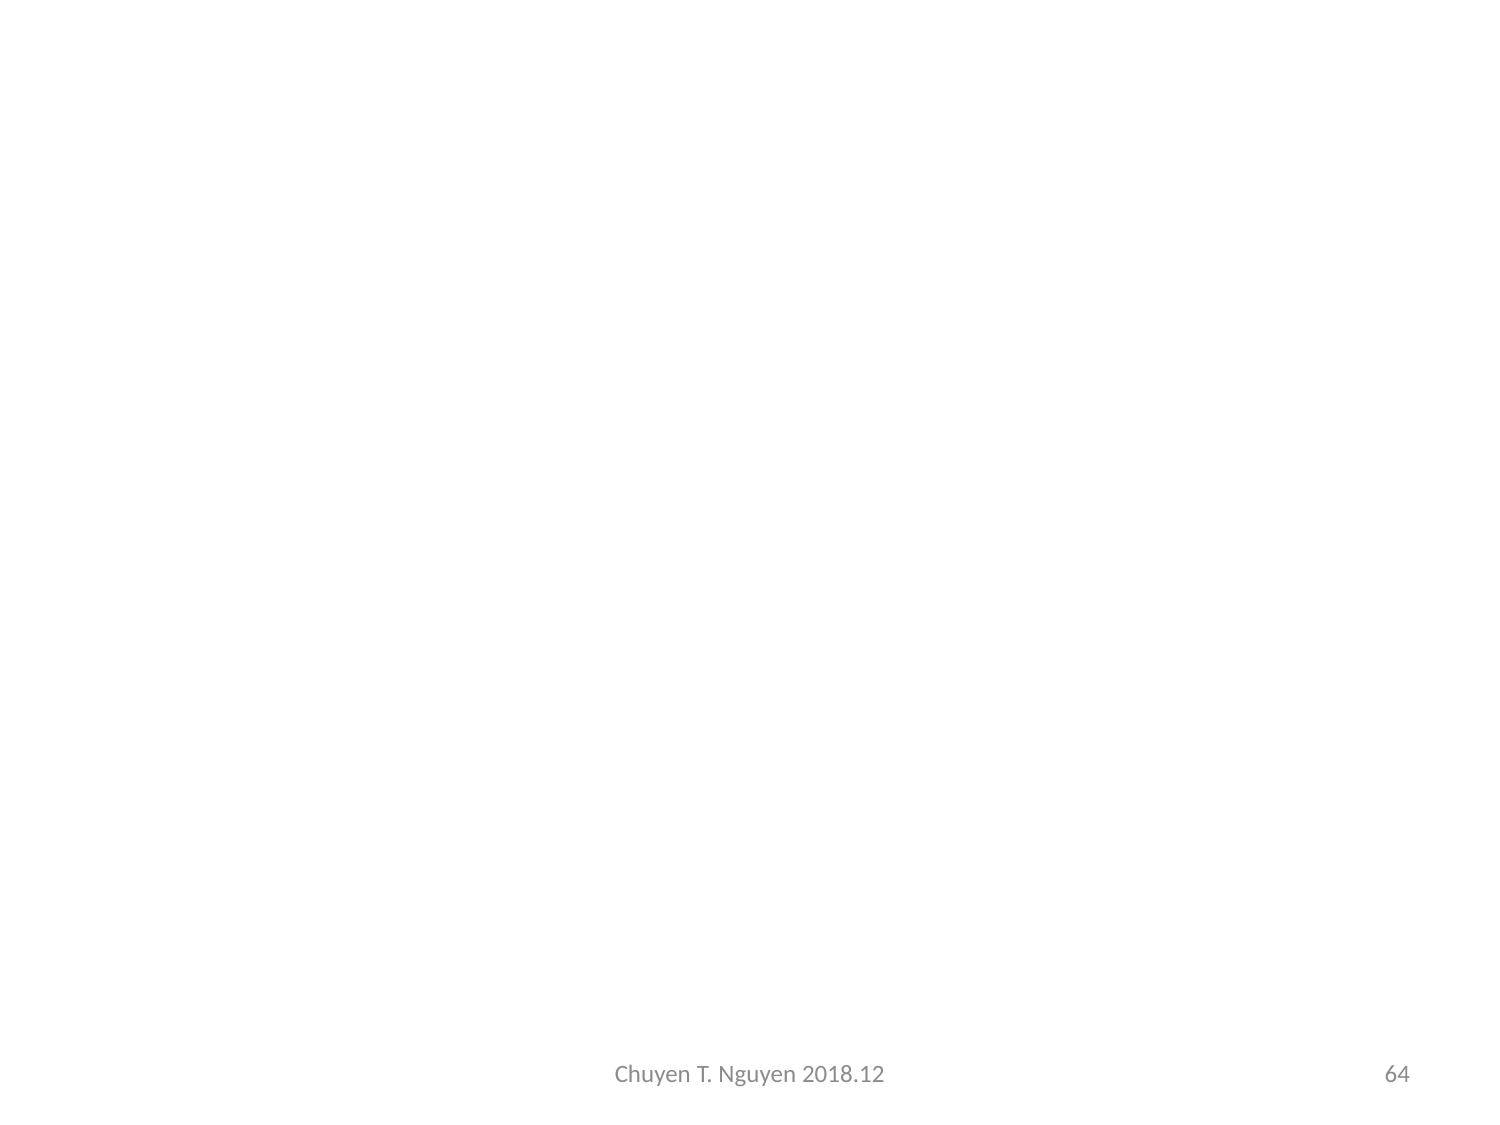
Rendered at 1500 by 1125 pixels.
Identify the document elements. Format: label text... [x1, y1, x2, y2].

footer Chuyen T. Nguyen 2018.12 [512, 1042, 988, 1103]
slide_number 64 [1074, 1042, 1425, 1103]
